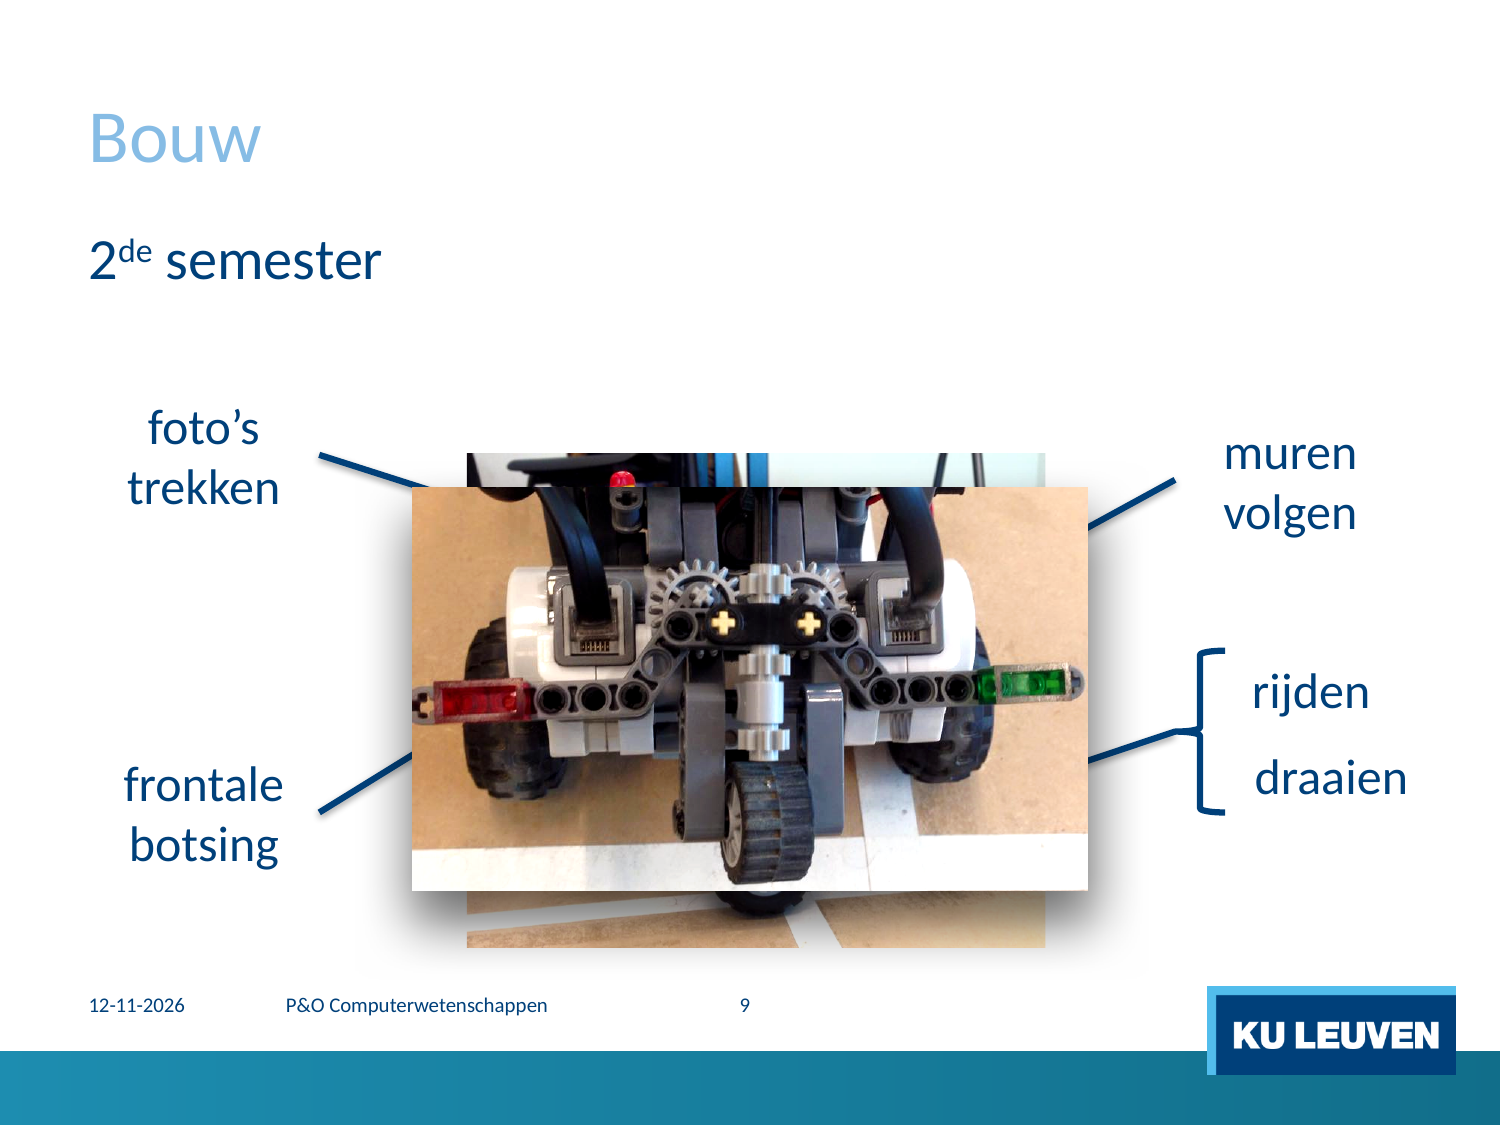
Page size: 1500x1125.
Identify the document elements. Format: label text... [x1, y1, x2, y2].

picture [411, 452, 1089, 948]
slide_number 9 [596, 992, 750, 1040]
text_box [937, 480, 1176, 610]
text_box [318, 455, 582, 540]
footer P&O Computerwetenschappen [256, 992, 582, 1040]
list 2de semester [88, 221, 1456, 948]
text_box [319, 692, 406, 813]
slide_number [88, 992, 243, 1040]
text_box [1093, 731, 1176, 851]
title Bouw [88, 29, 1456, 178]
picture [1207, 986, 1456, 1075]
